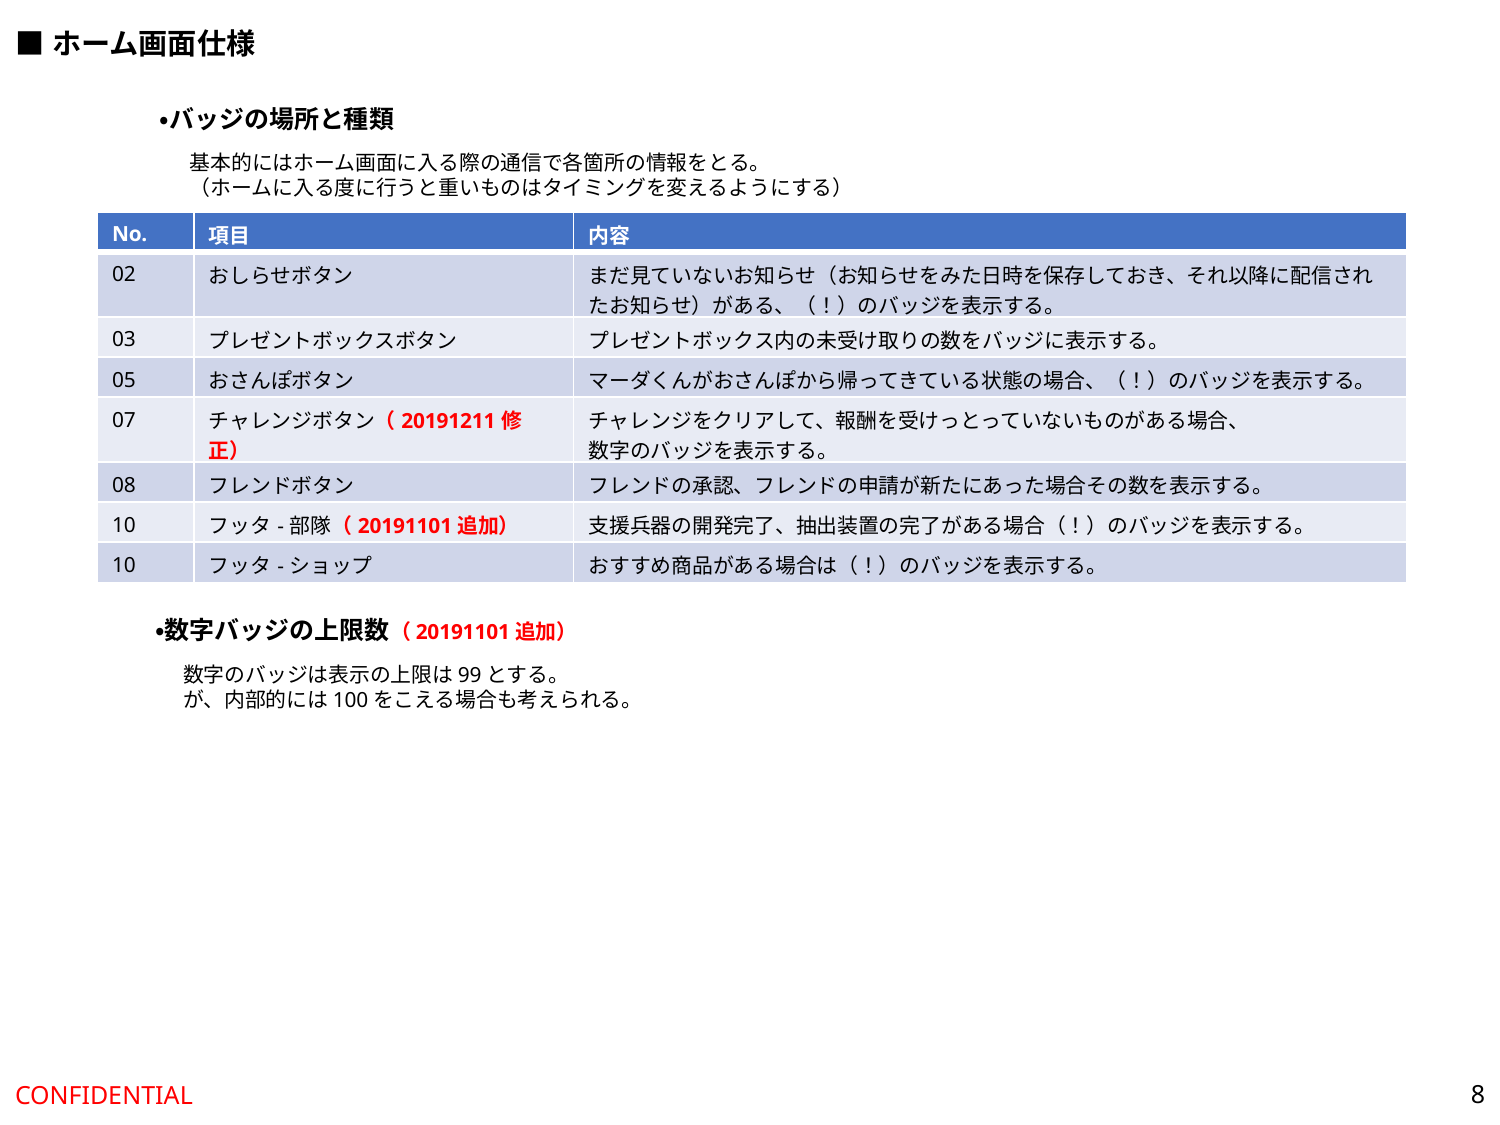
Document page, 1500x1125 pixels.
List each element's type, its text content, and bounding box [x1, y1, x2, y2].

table_cell まだ見ていないお知らせ（お知らせをみた日時を保存しておき、それ以降に配信されたお知らせ）がある、（！）のバッジを表示する。 [574, 255, 1406, 316]
text_box ■ホーム画面仕様 [1, 17, 271, 68]
table_cell 支援兵器の開発完了、抽出装置の完了がある場合（！）のバッジを表示する。 [574, 503, 1406, 541]
table_cell チャレンジボタン（20191211修正） [195, 398, 573, 461]
table_cell プレゼントボックス内の未受け取りの数をバッジに表示する。 [574, 318, 1406, 356]
text_box 基本的にはホーム画面に入る際の通信で各箇所の情報をとる。 （ホームに入る度に行うと重いものはタイミングを変えるようにする） [175, 142, 869, 207]
table_cell おさんぽボタン [195, 358, 573, 396]
table_cell おしらせボタン [195, 255, 573, 316]
table_header No. [98, 213, 193, 249]
slide_number 8 [1162, 1065, 1500, 1125]
text_box 数字のバッジは表示の上限は99とする。 が、内部的には100をこえる場合も考えられる。 [168, 654, 658, 719]
text_box ・数字バッジの上限数（20191101追加） [140, 607, 593, 653]
table_cell おすすめ商品がある場合は（！）のバッジを表示する。 [574, 543, 1406, 582]
table_cell 10 [98, 543, 193, 582]
table_cell 08 [98, 463, 193, 501]
table_cell 03 [98, 318, 193, 356]
table_header 内容 [574, 213, 1406, 249]
table_cell フレンドの承認、フレンドの申請が新たにあった場合その数を表示する。 [574, 463, 1406, 501]
table_cell 10 [98, 503, 193, 541]
table_cell チャレンジをクリアして、報酬を受けっとっていないものがある場合、 数字のバッジを表示する。 [574, 398, 1406, 461]
table_cell 02 [98, 255, 193, 316]
footer CONFIDENTIAL [0, 1065, 507, 1125]
table_cell フレンドボタン [195, 463, 573, 501]
table_cell フッタ-ショップ [195, 543, 573, 582]
text_box ・バッジの場所と種類 [145, 95, 410, 141]
table_cell フッタ-部隊（20191101追加） [195, 503, 573, 541]
table_cell 05 [98, 358, 193, 396]
table_header 項目 [195, 213, 573, 249]
table_cell 07 [98, 398, 193, 461]
table_cell プレゼントボックスボタン [195, 318, 573, 356]
table_cell マーダくんがおさんぽから帰ってきている状態の場合、（！）のバッジを表示する。 [574, 358, 1406, 396]
